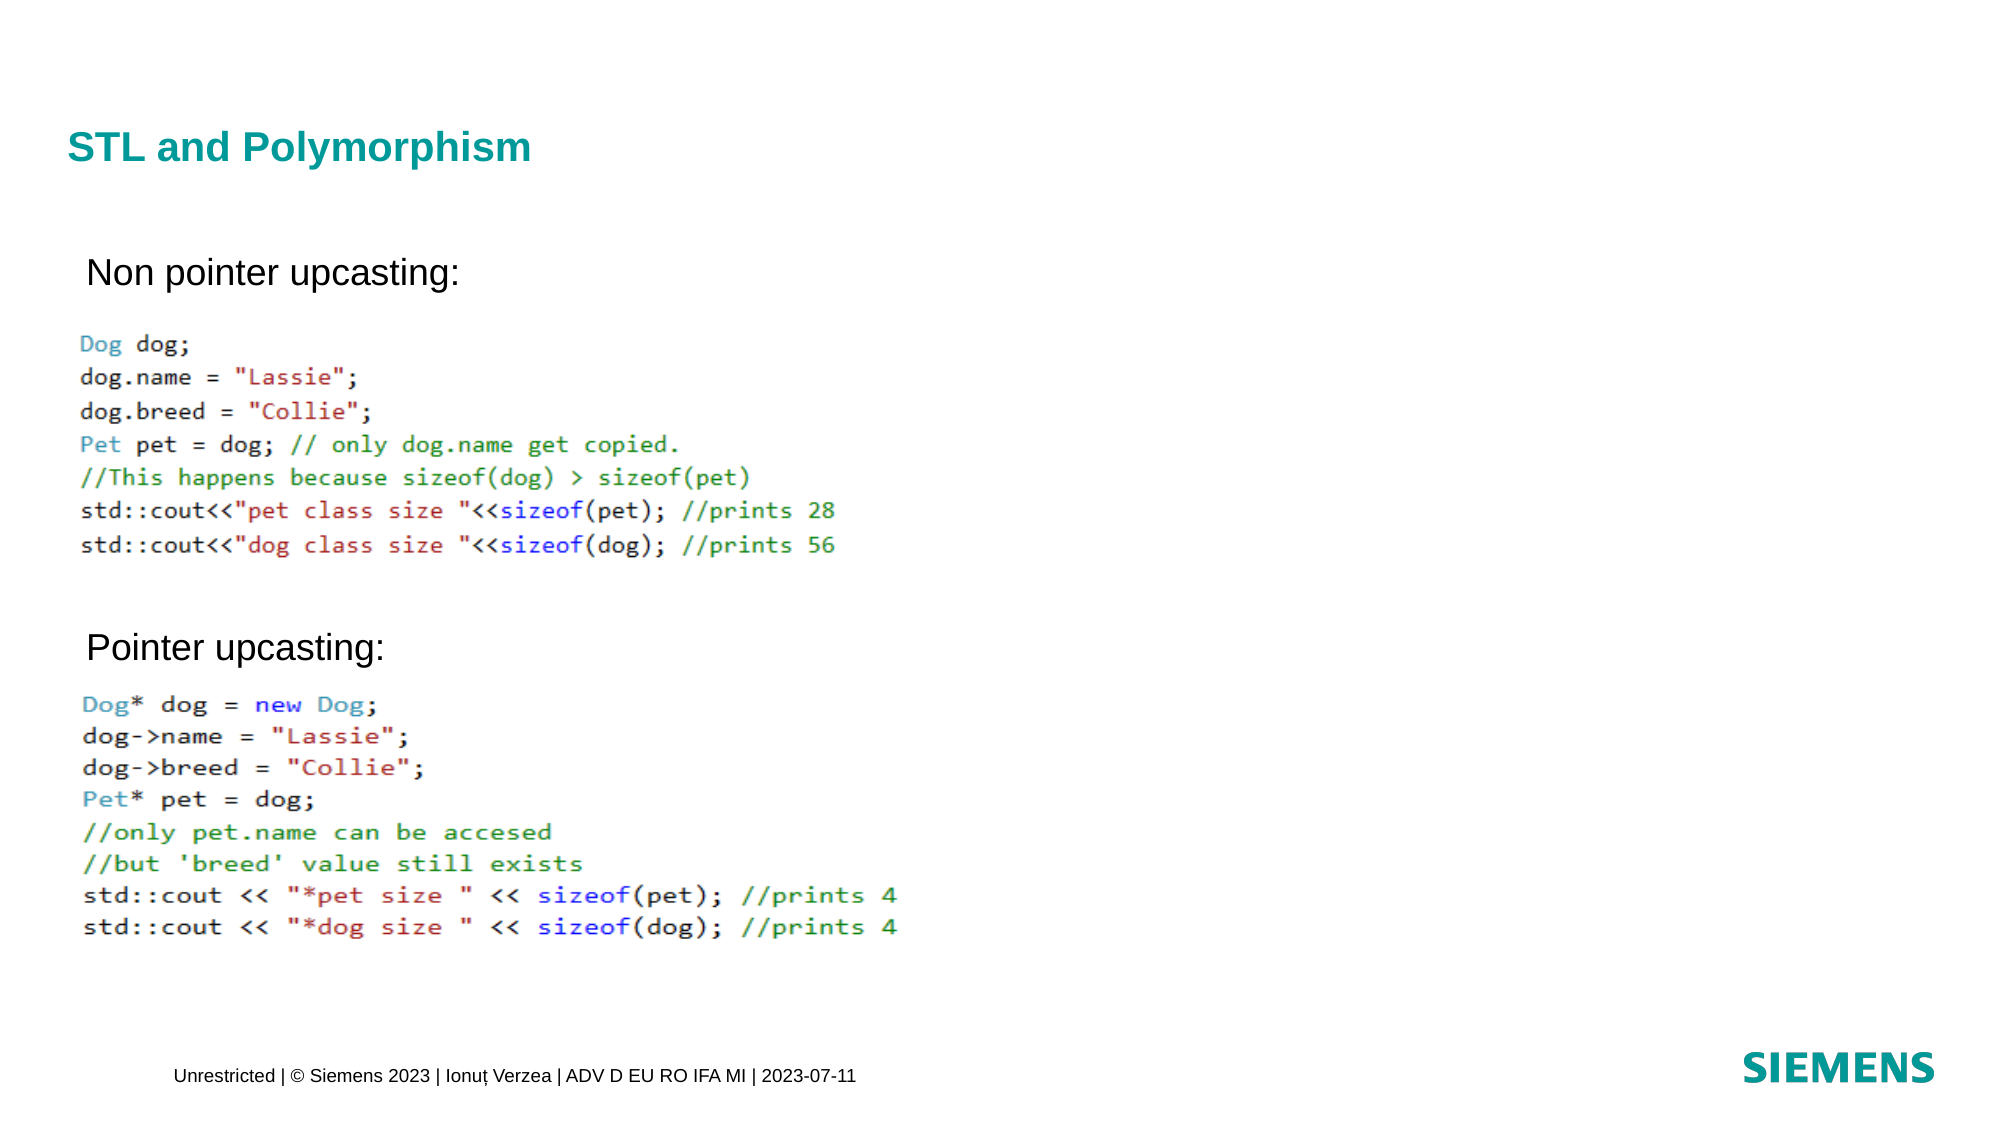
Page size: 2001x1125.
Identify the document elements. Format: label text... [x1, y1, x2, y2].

title STL and Polymorphism [67, 78, 1686, 173]
picture [1744, 1052, 1934, 1083]
text_box Non pointer upcasting: [86, 243, 839, 294]
footer Unrestricted | © Siemens 2023 | Ionuț Verzea | ADV D EU RO IFA MI | 2023-07-11 [173, 1035, 1686, 1125]
text_box Pointer upcasting: [86, 618, 698, 679]
picture [67, 679, 931, 954]
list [75, 325, 850, 589]
